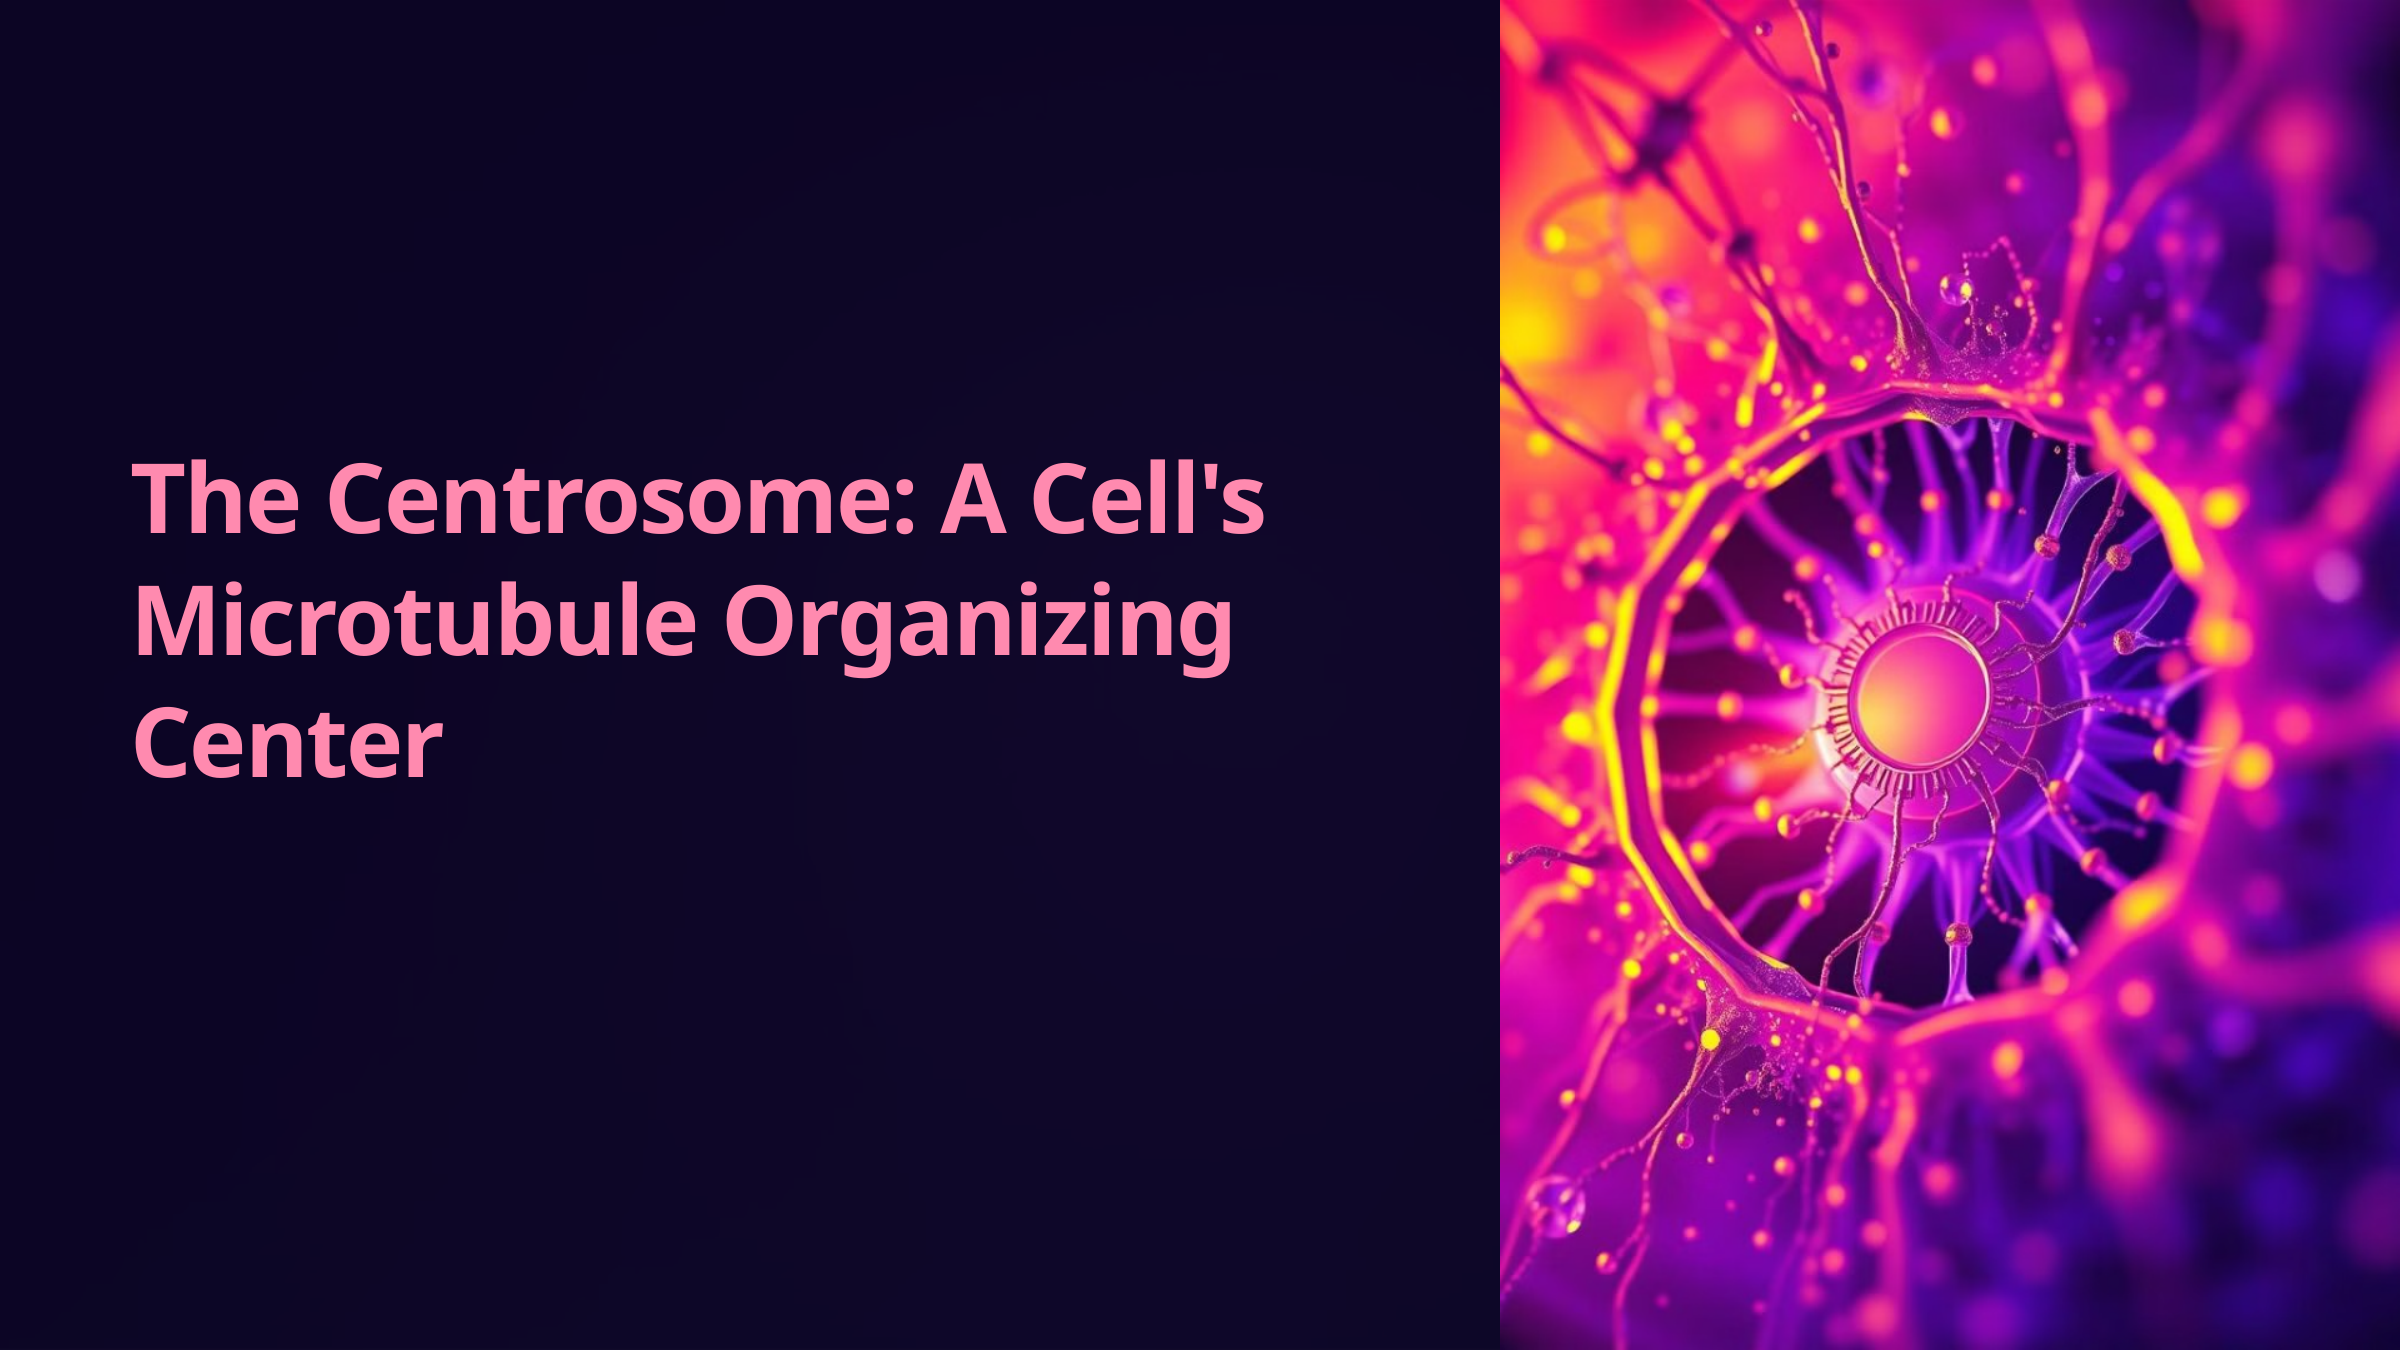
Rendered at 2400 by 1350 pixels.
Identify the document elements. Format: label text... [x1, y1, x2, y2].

picture [1499, 0, 2400, 1350]
text_box The Centrosome: A Cell's Microtubule Organizing Center [130, 431, 1370, 798]
